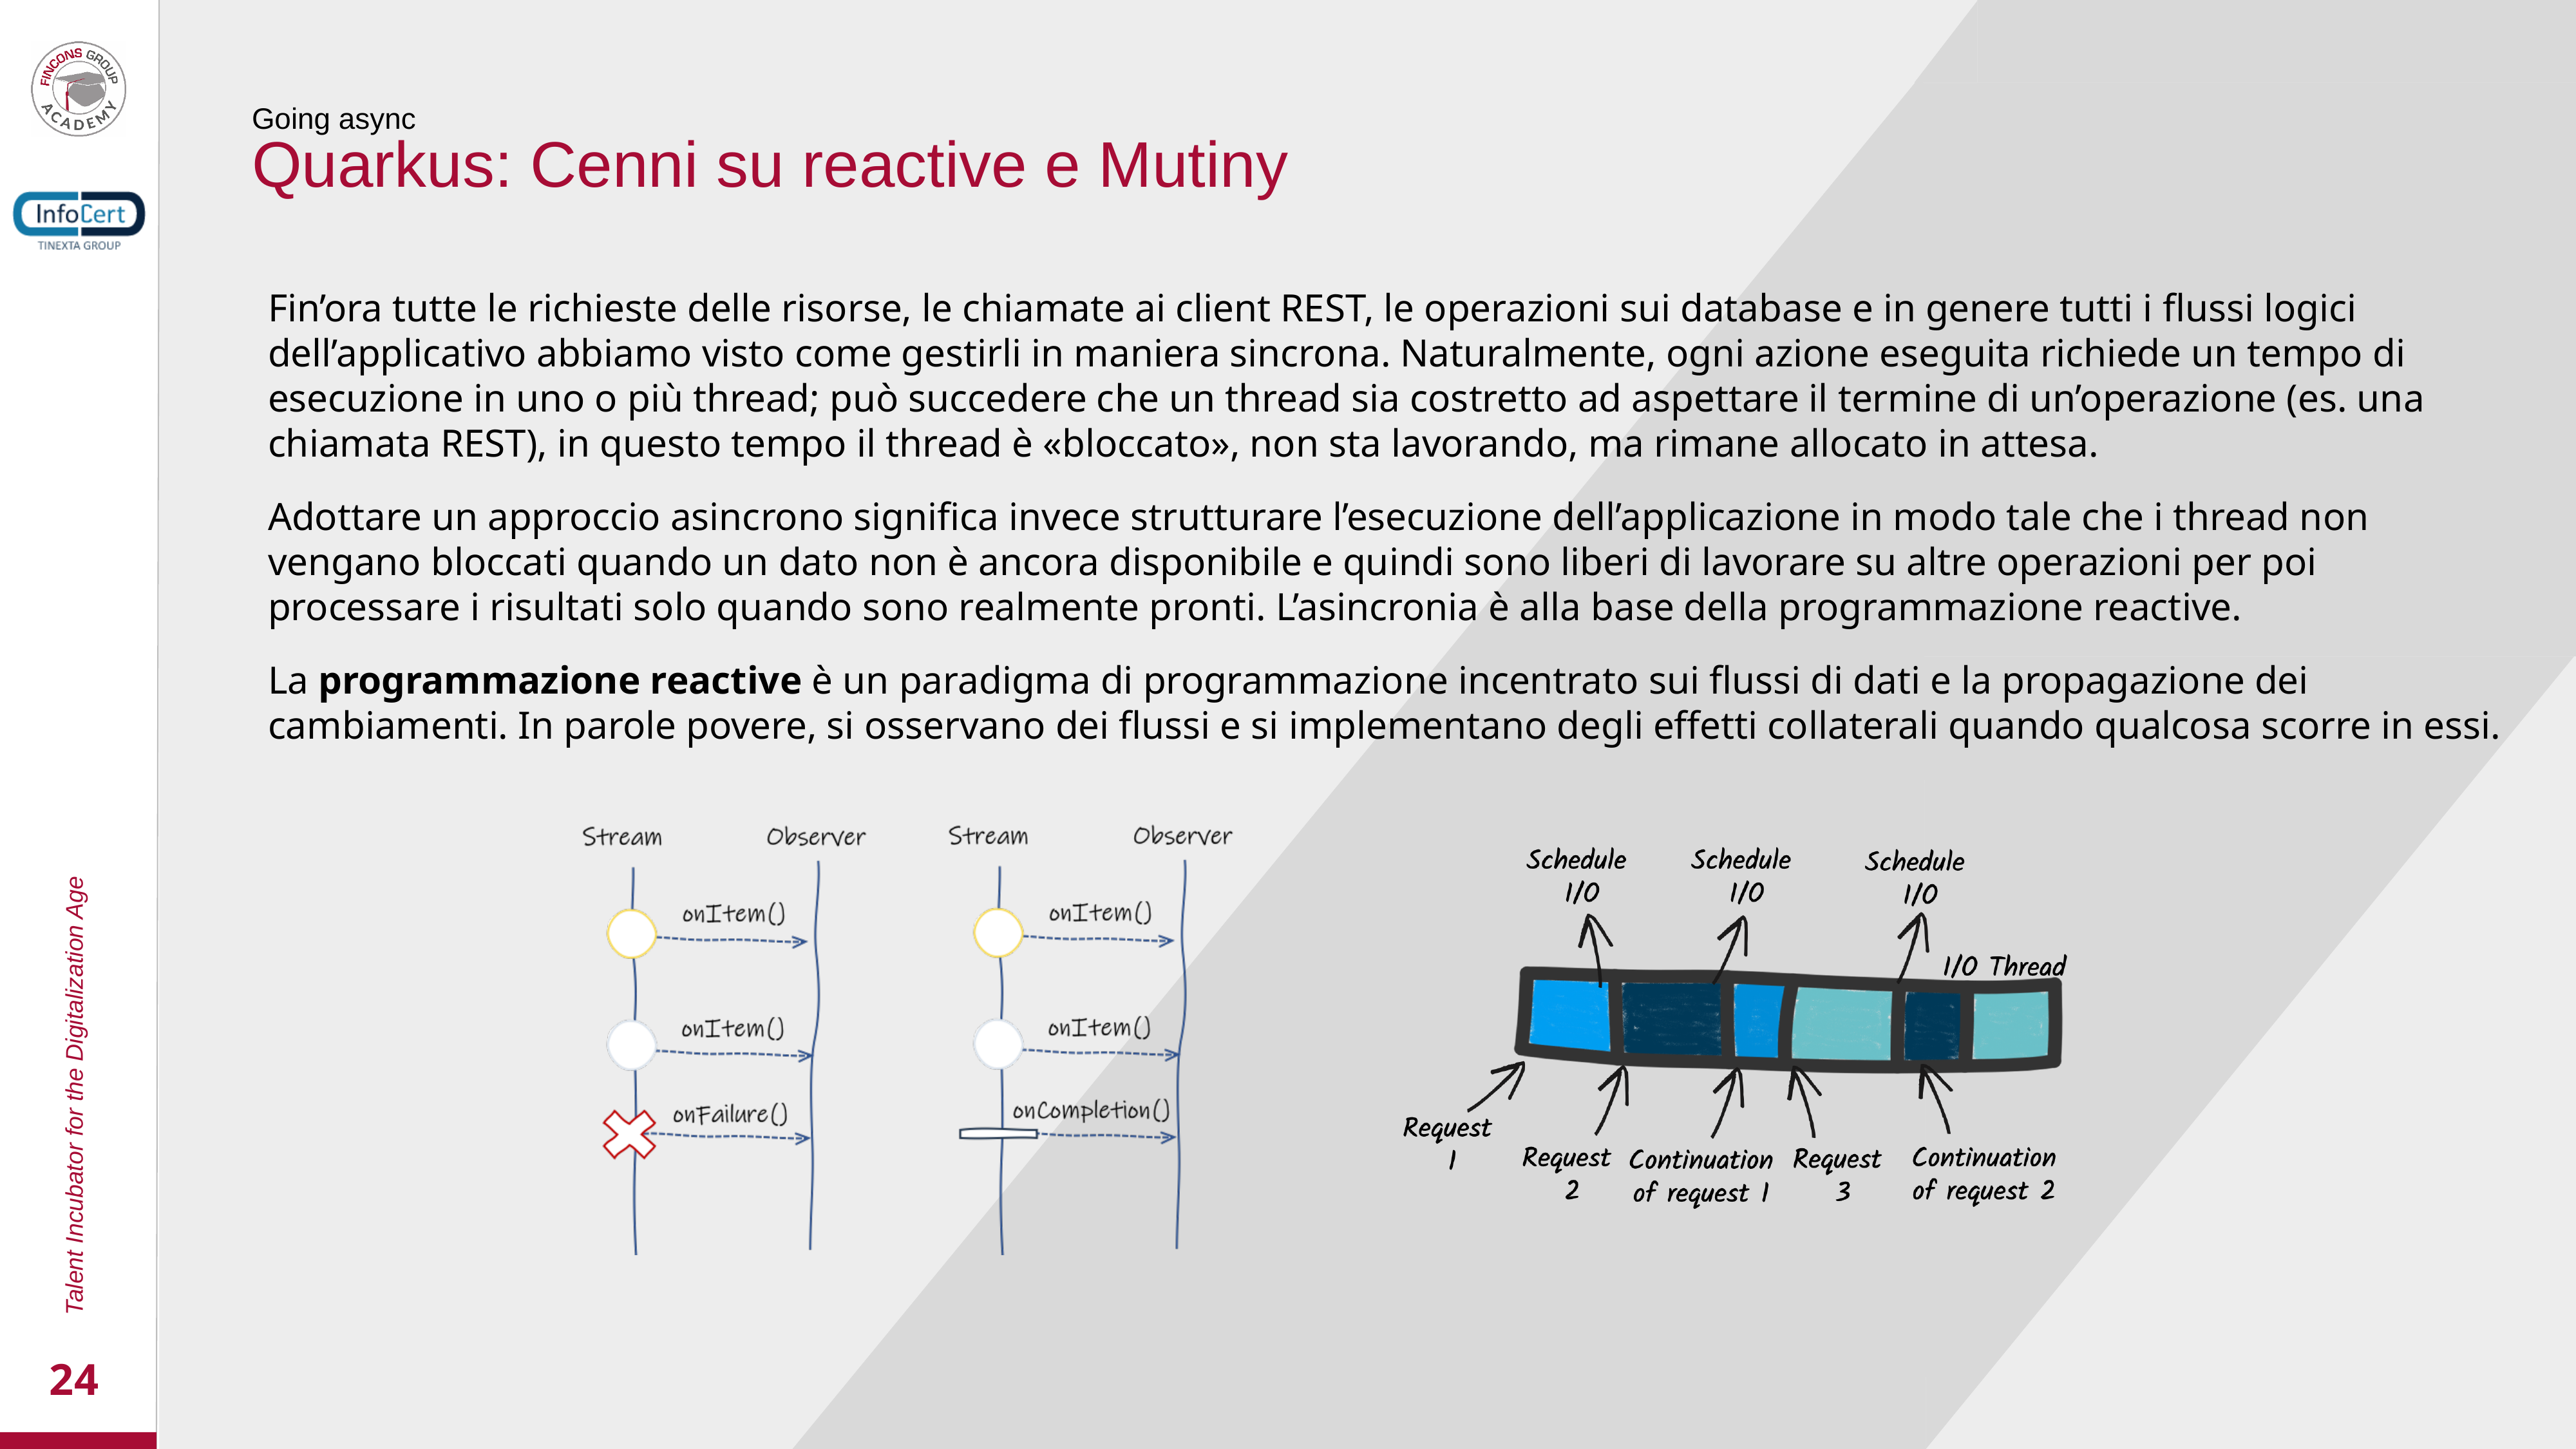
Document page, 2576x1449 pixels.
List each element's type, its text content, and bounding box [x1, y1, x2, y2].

picture [31, 41, 126, 137]
list Quarkus: Cenni su reactive e Mutiny [238, 117, 2502, 213]
text_box [238, 263, 2502, 1402]
picture [12, 184, 150, 254]
list Going async [238, 94, 2499, 117]
picture [565, 813, 1252, 1255]
picture [1385, 838, 2083, 1231]
text_box Fin’ora tutte le richieste delle risorse, le chiamate ai client REST, le operazioni sui database e in genere tutti i flussi logici dell’applicativo abbiamo visto come gestirli in maniera sincrona. Naturalmente, ogni azione eseguita richiede un tempo di esecuzione in uno o più thread; può succedere che un thread sia costretto ad aspettare il termine di un’operazione (es. una chiamata REST), in questo tempo il thread è «bloccato», non sta lavorando, ma rimane allocato in attesa. Adottare un approccio asincrono significa invece strutturare l’esecuzione dell’applicazione in modo tale che i thread non vengano bloccati quando un dato non è ancora disponibile e quindi sono liberi di lavorare su altre operazioni per poi processare i risultati solo quando sono realmente pronti. L’asincronia è alla base della programmazione reactive. La programmazione reactive è un paradigma di programmazione incentrato sui flussi di dati e la propagazione dei cambiamenti. In parole povere, si osservano dei flussi e si implementano degli effetti collaterali quando qualcosa scorre in essi. [254, 279, 2518, 1418]
